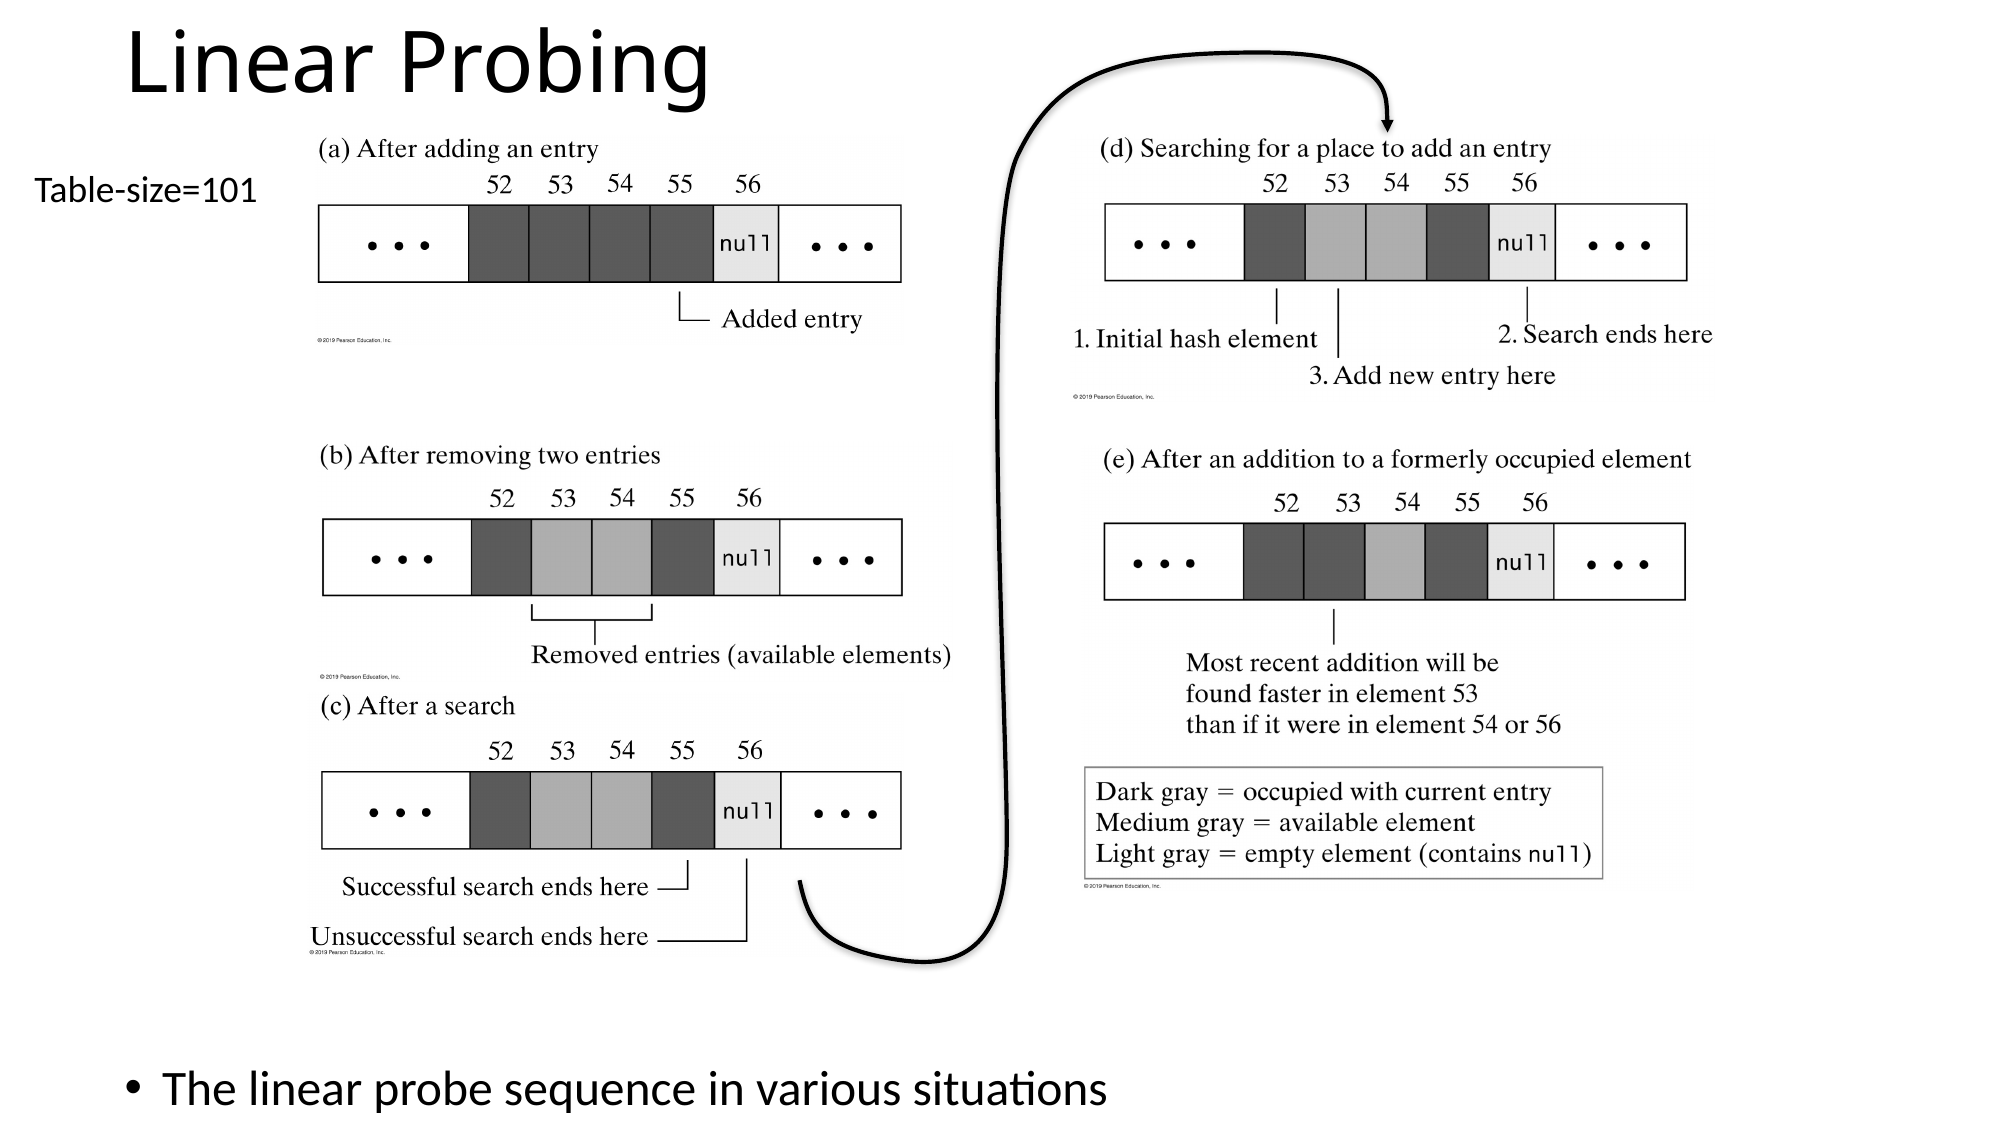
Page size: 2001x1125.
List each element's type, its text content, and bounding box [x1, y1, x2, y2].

text_box [881, 52, 1394, 963]
picture [317, 441, 953, 682]
list The linear probe sequence in various situations [109, 1055, 1835, 1125]
picture [315, 135, 904, 345]
picture [1070, 134, 1715, 402]
title Linear Probing [109, 11, 1835, 120]
picture [306, 692, 904, 957]
text_box Table-size=101 [19, 157, 311, 218]
picture [1081, 445, 1694, 891]
